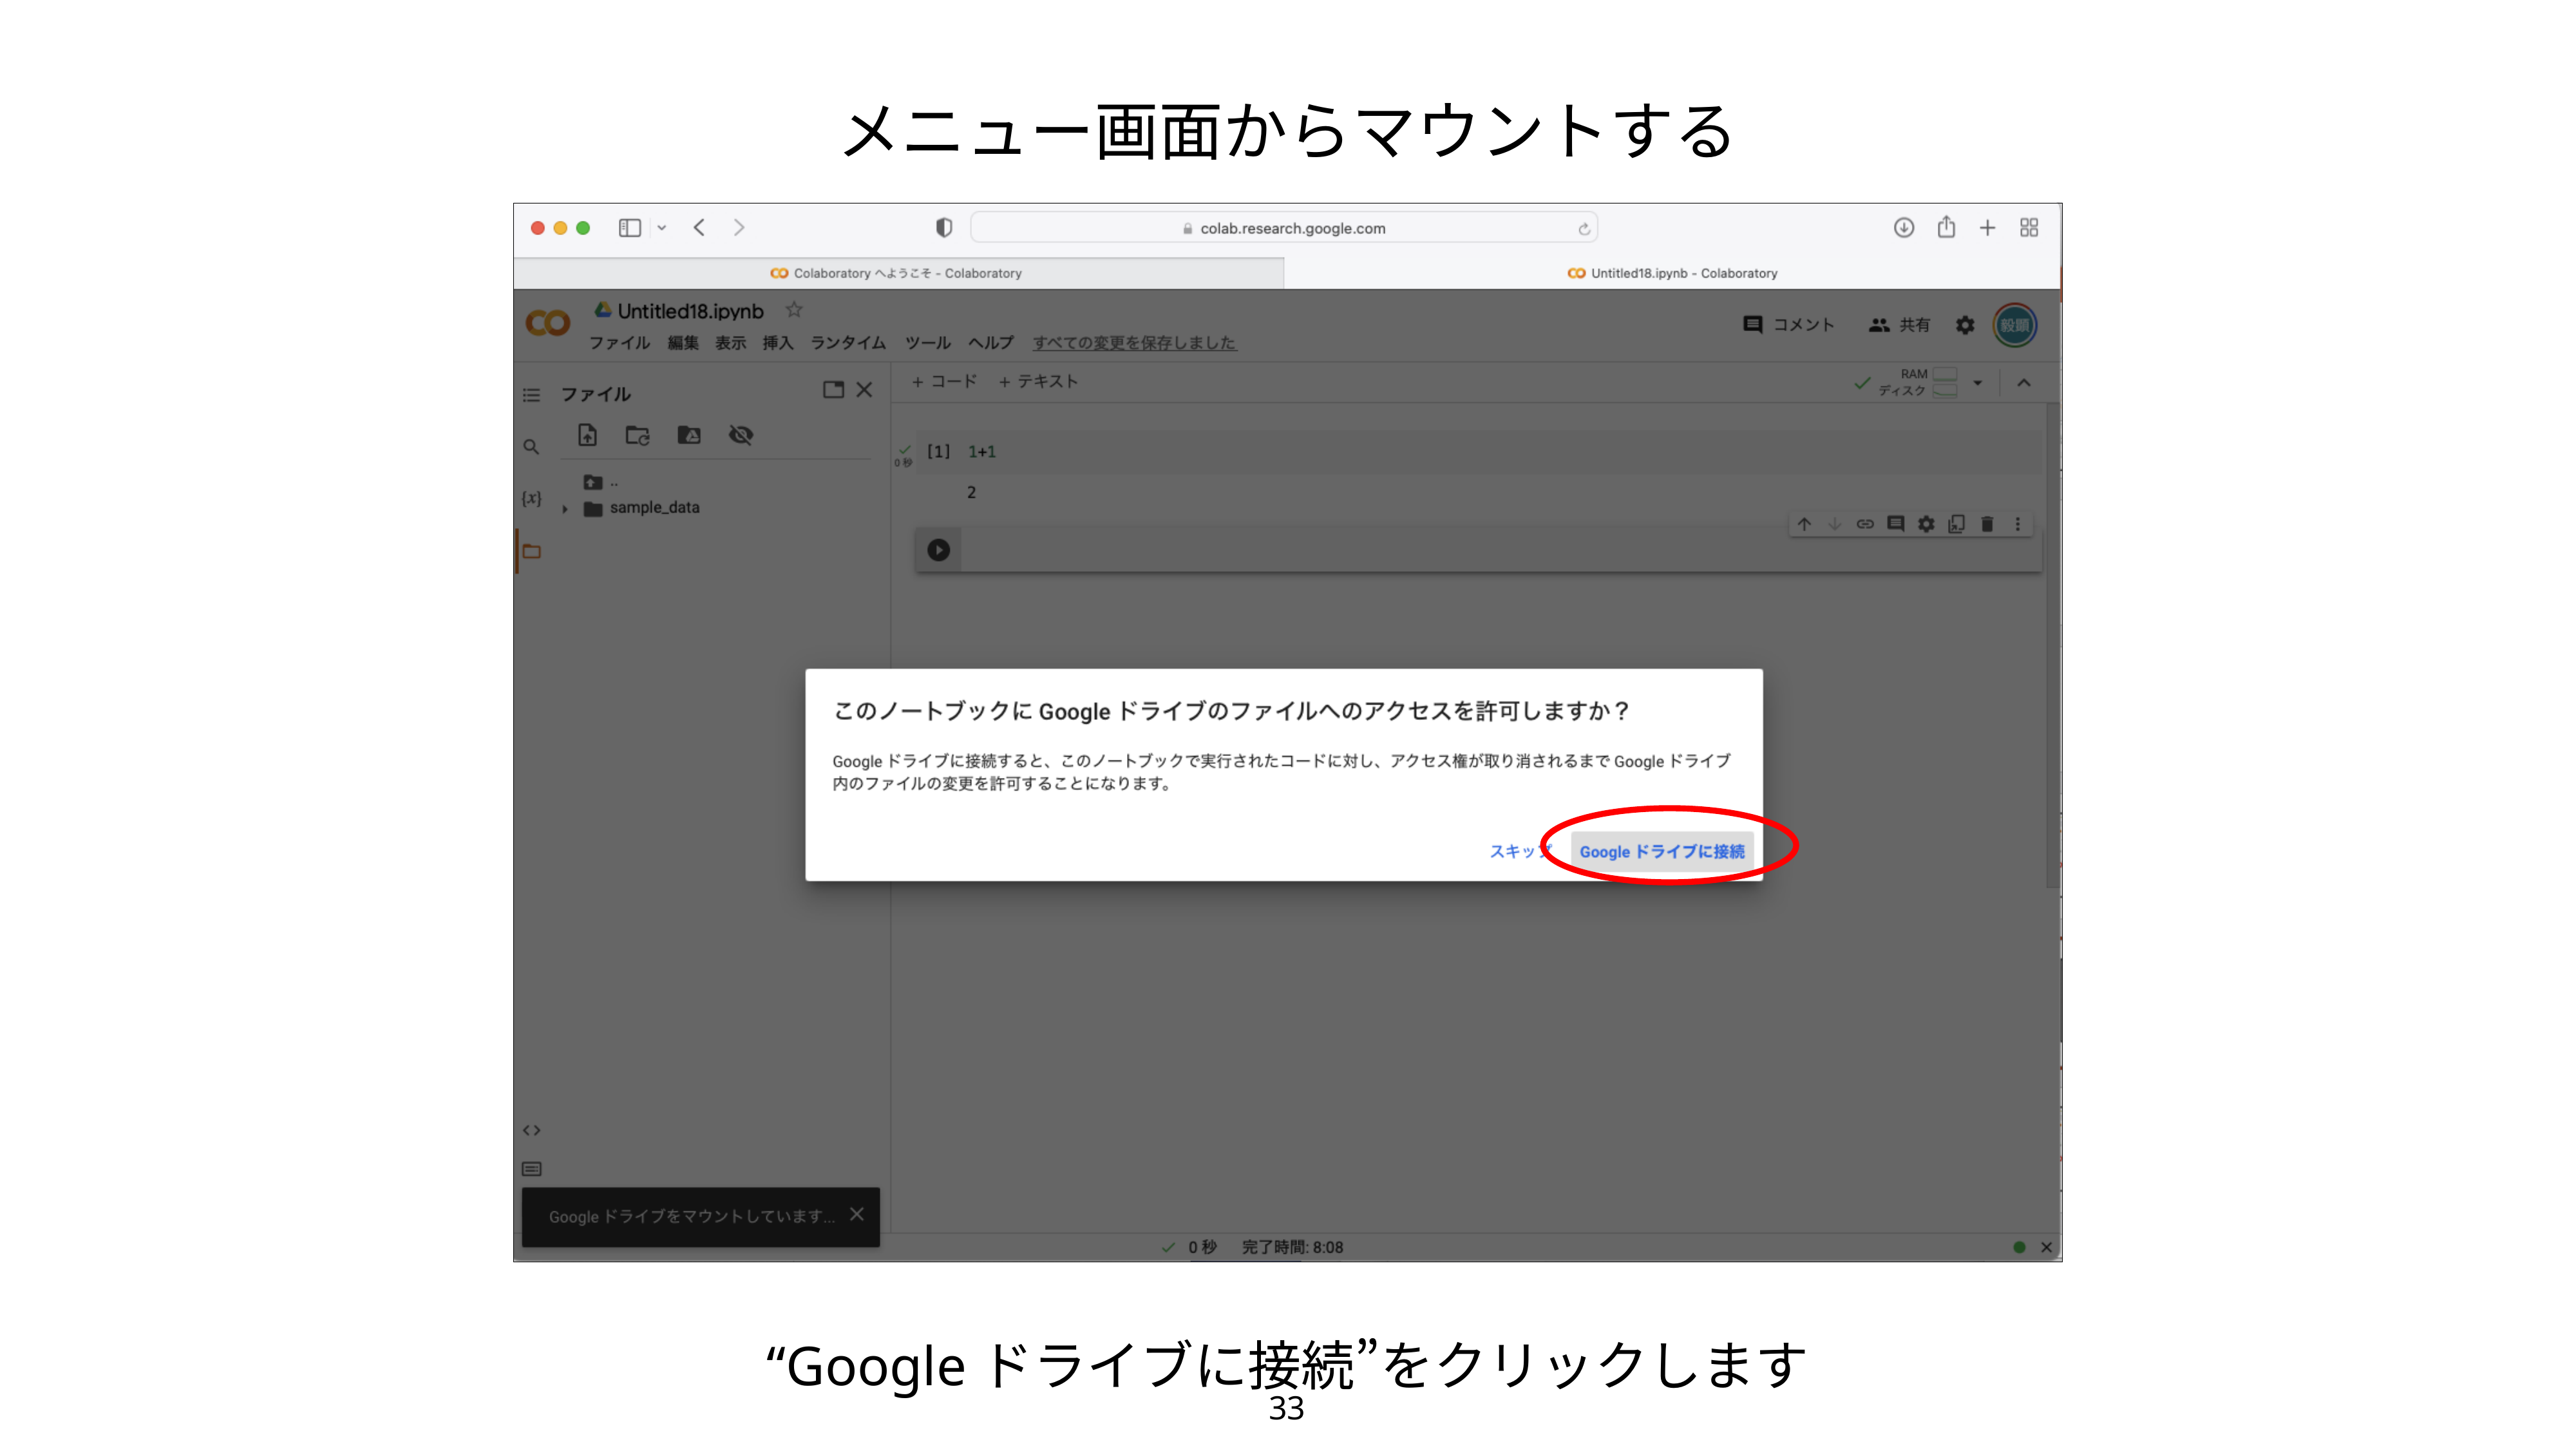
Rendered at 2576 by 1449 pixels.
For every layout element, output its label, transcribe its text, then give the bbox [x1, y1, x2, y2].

slide_number 33 [1263, 1381, 1312, 1431]
picture [513, 202, 2063, 1262]
text_box メニュー画面からマウントする [831, 85, 1745, 173]
text_box “Googleドライブに接続”をクリックします [607, 1327, 1969, 1402]
